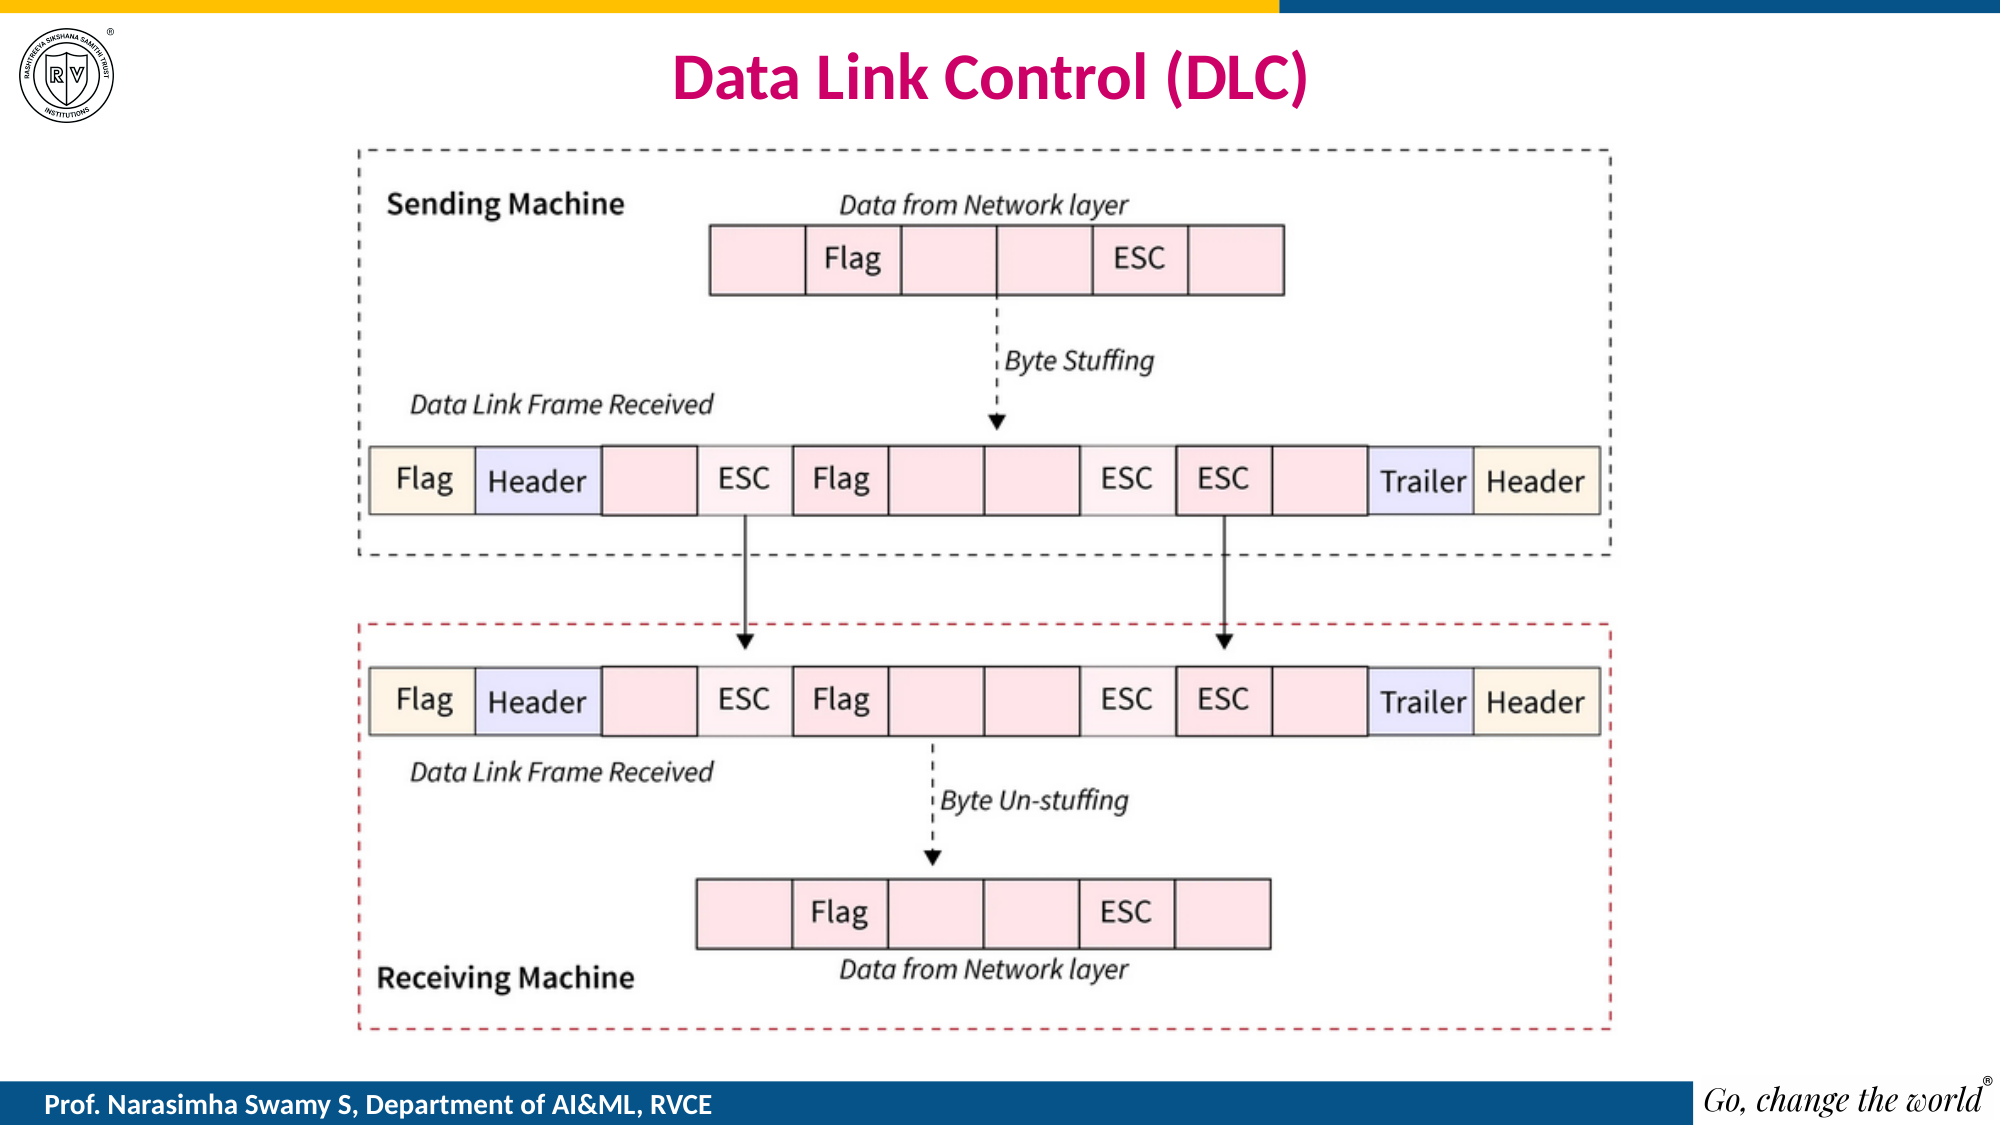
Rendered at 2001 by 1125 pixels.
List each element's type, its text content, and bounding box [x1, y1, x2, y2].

picture [343, 136, 1624, 1037]
title Data Link Control (DLC) [137, 27, 1861, 129]
picture [19, 28, 114, 123]
picture [1701, 1075, 1994, 1120]
